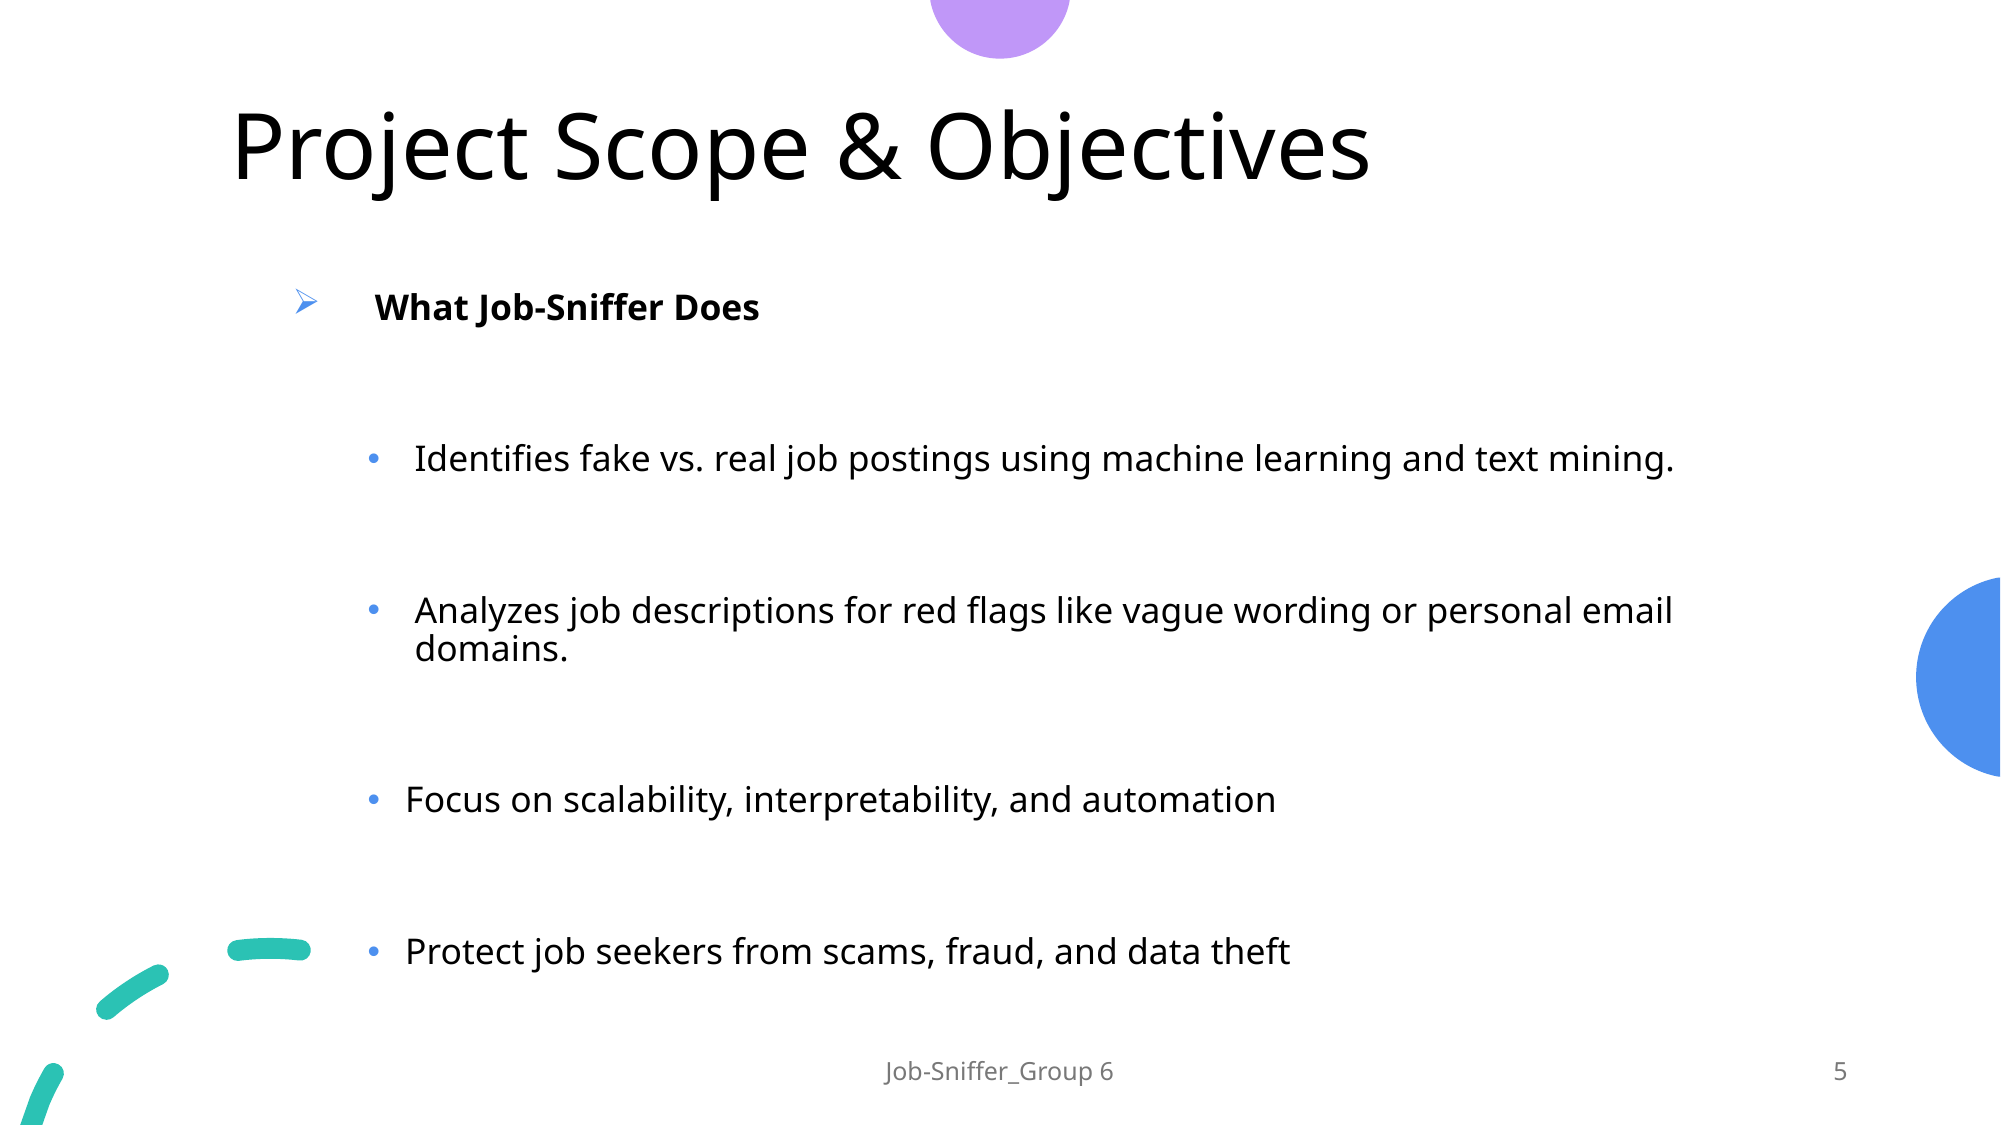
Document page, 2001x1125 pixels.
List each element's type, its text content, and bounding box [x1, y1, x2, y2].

footer Job-Sniffer_Group 6 [662, 1042, 1338, 1103]
text_box What Job-Sniffer Does Identifies fake vs. real job postings using machine learning and text mining. Analyzes job descriptions for red flags like vague wording or personal email domains. Focus on scalability, interpretability, and automation Protect job seekers from scams, fraud, and data theft [277, 281, 1724, 1125]
title Project Scope & Objectives [215, 41, 1941, 259]
slide_number 5 [1412, 1042, 1863, 1103]
